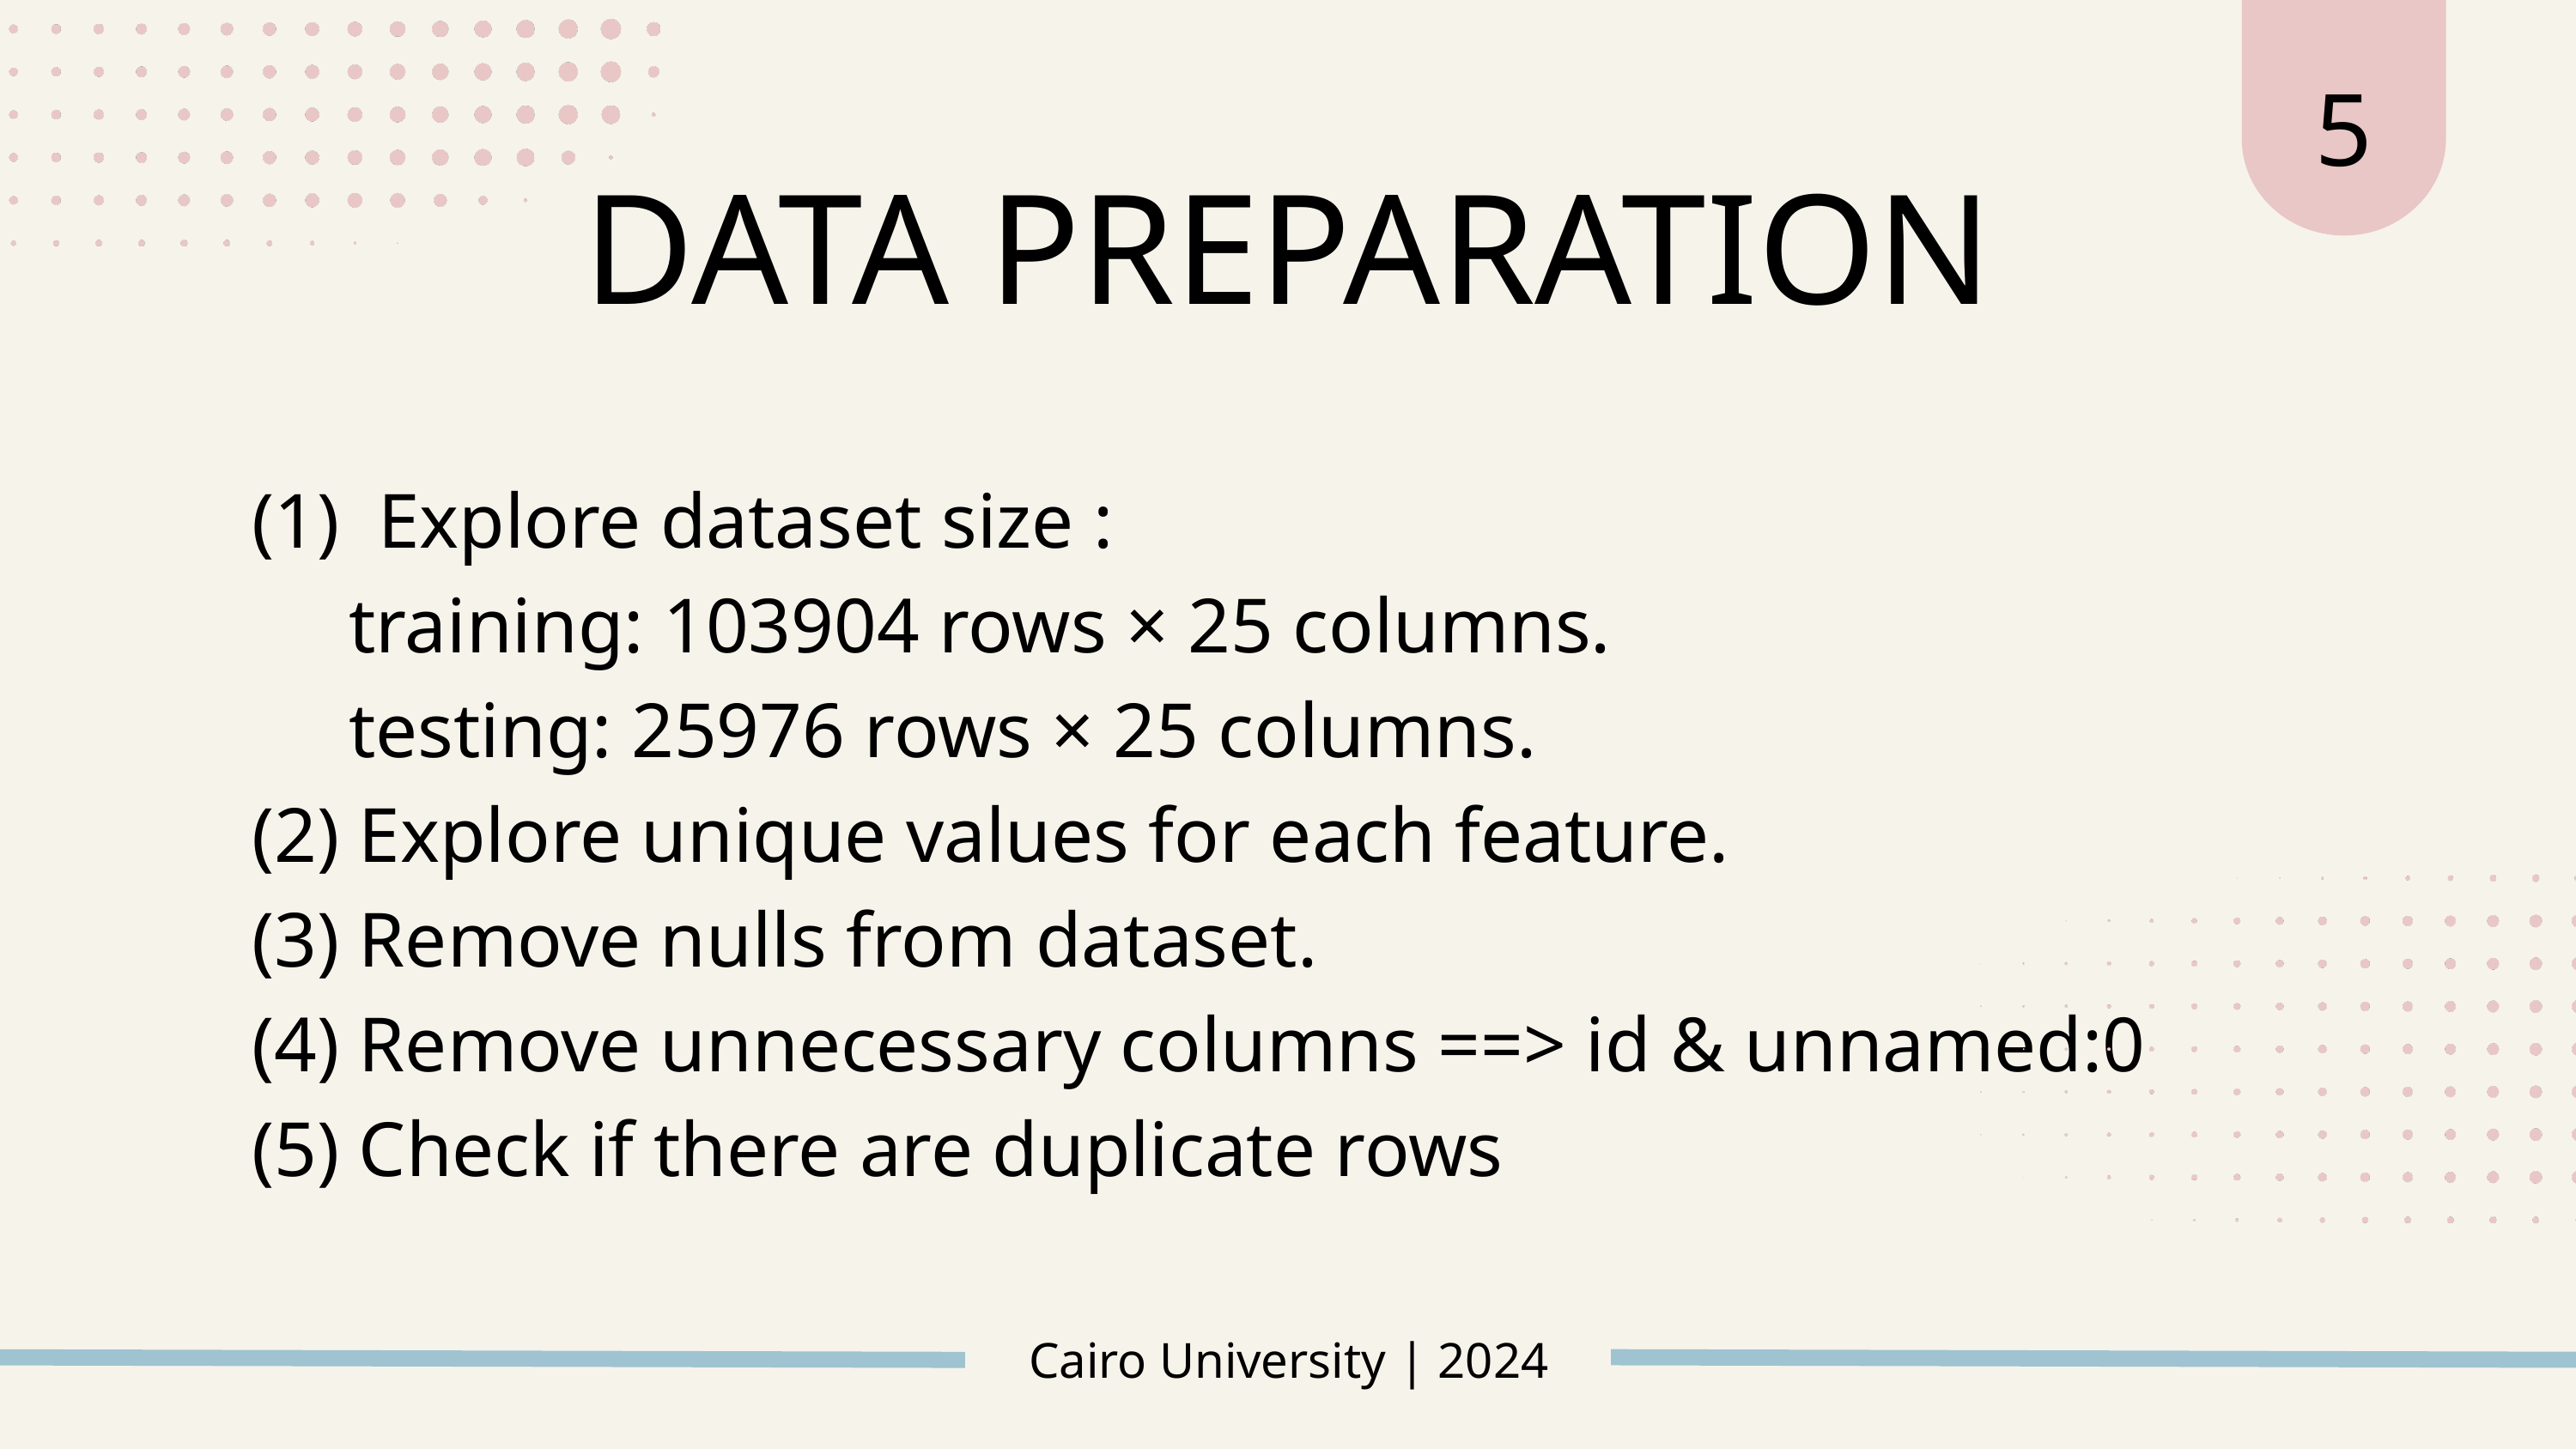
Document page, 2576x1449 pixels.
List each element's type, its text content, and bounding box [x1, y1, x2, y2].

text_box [2233, 0, 2455, 236]
text_box [1938, 874, 2576, 1223]
text_box Cairo University | 2024 [804, 1320, 1774, 1388]
text_box (1) Explore dataset size : training: 103904 rows × 25 columns. testing: 25976 rows × 25 columns. (2) Explore unique values for each feature. (3) Remove nulls from dataset. (4) Remove unnecessary columns ==> id & unnamed:0 (5) Check if there are duplicate rows [252, 458, 2324, 1191]
text_box DATA PREPARATION [359, 122, 2216, 336]
text_box [0, 0, 660, 246]
